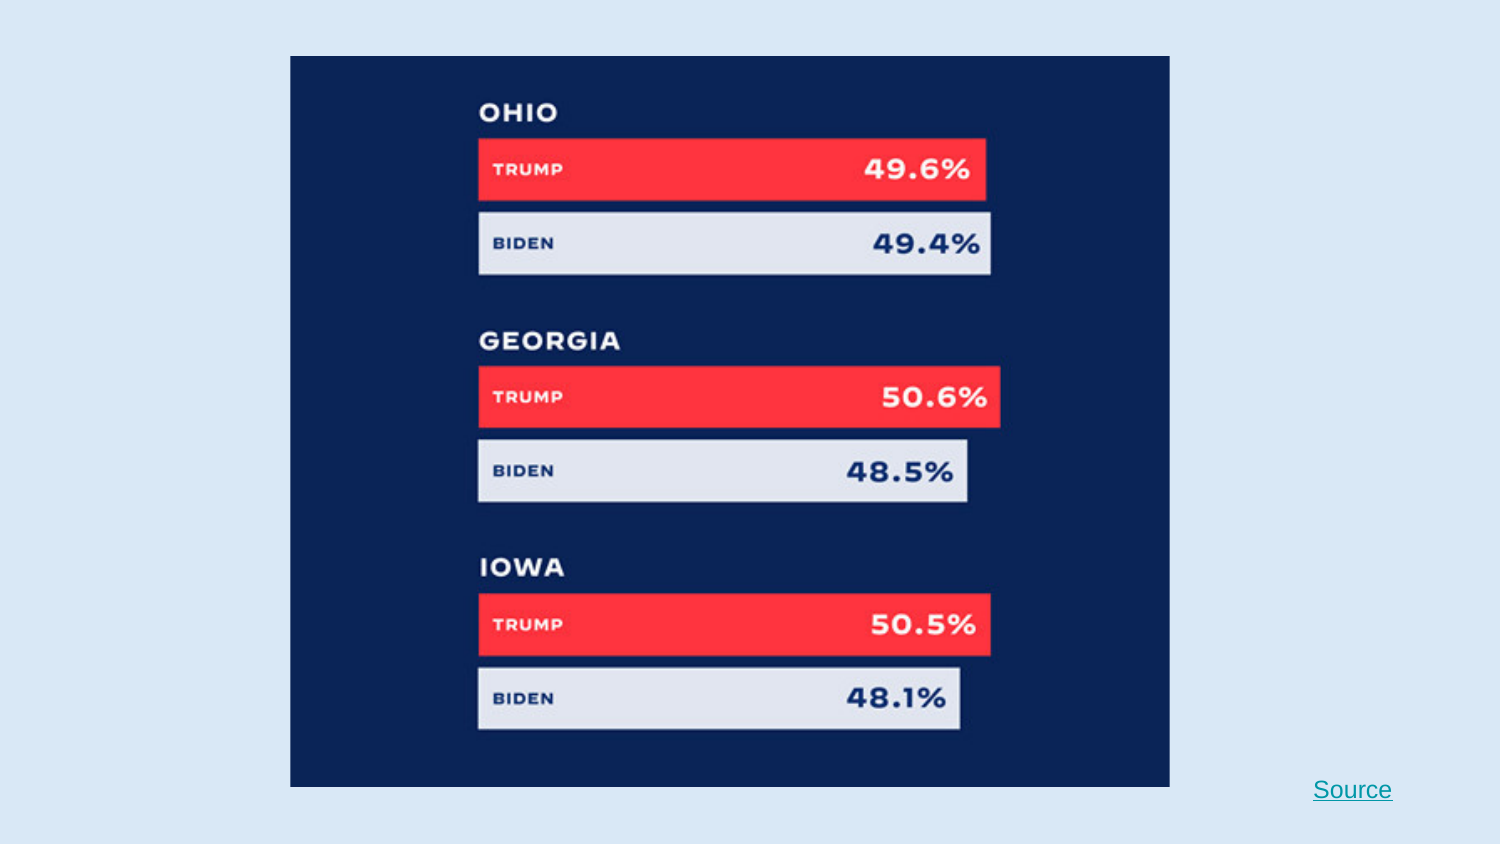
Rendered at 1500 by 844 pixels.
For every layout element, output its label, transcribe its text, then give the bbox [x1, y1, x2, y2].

text_box Source [1298, 758, 1500, 819]
picture [290, 56, 1170, 787]
